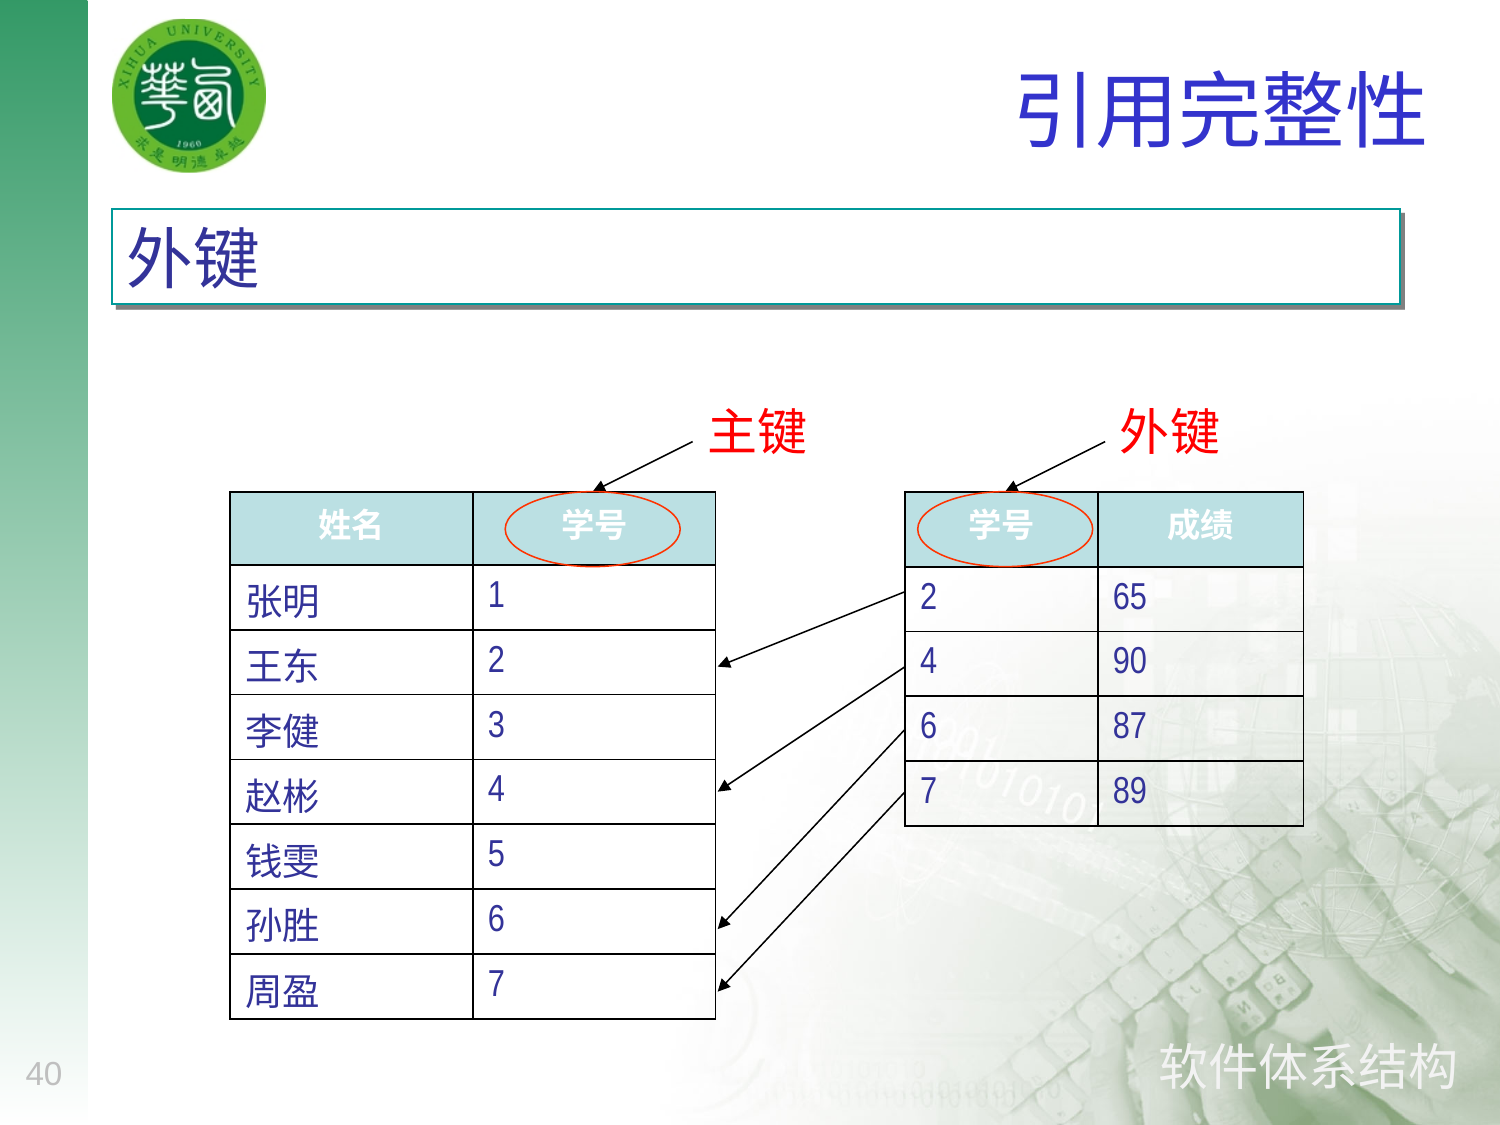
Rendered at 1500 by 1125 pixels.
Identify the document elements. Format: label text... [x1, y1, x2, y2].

picture [549, 365, 1500, 1125]
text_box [717, 591, 906, 992]
table_cell 3 [474, 695, 715, 759]
table_cell 4 [474, 760, 715, 823]
table_header 姓名 [231, 493, 472, 564]
table_cell 2 [906, 568, 1097, 631]
table_cell 90 [1099, 632, 1303, 695]
picture [112, 18, 266, 42]
table_cell 李健 [231, 695, 472, 759]
table_header 学号 [906, 493, 917, 566]
table_header 成绩 [1243, 493, 1303, 566]
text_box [917, 391, 1243, 567]
slide_number 40 [0, 1044, 89, 1094]
table_cell 6 [906, 697, 1097, 760]
table_cell 孙胜 [231, 890, 472, 953]
table_cell 6 [474, 890, 715, 953]
table_cell 张明 [231, 566, 472, 629]
table_cell 1 [474, 566, 715, 629]
table_cell 89 [1099, 762, 1303, 825]
table_cell 王东 [231, 631, 472, 694]
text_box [505, 391, 831, 567]
table_cell 2 [474, 631, 715, 694]
table_cell 7 [474, 955, 715, 1018]
table_cell 7 [906, 762, 1097, 825]
text_box 外键 [112, 209, 1400, 304]
table_cell 87 [1099, 697, 1303, 760]
table_cell 65 [1099, 568, 1303, 631]
table_cell 赵彬 [231, 760, 472, 823]
table_cell 5 [474, 825, 715, 888]
table_cell 周盈 [231, 955, 472, 1018]
table_cell 钱雯 [231, 825, 472, 888]
table_header 学号 [474, 493, 505, 564]
table_cell 4 [906, 632, 1097, 695]
title 引用完整性 [112, 42, 1463, 173]
